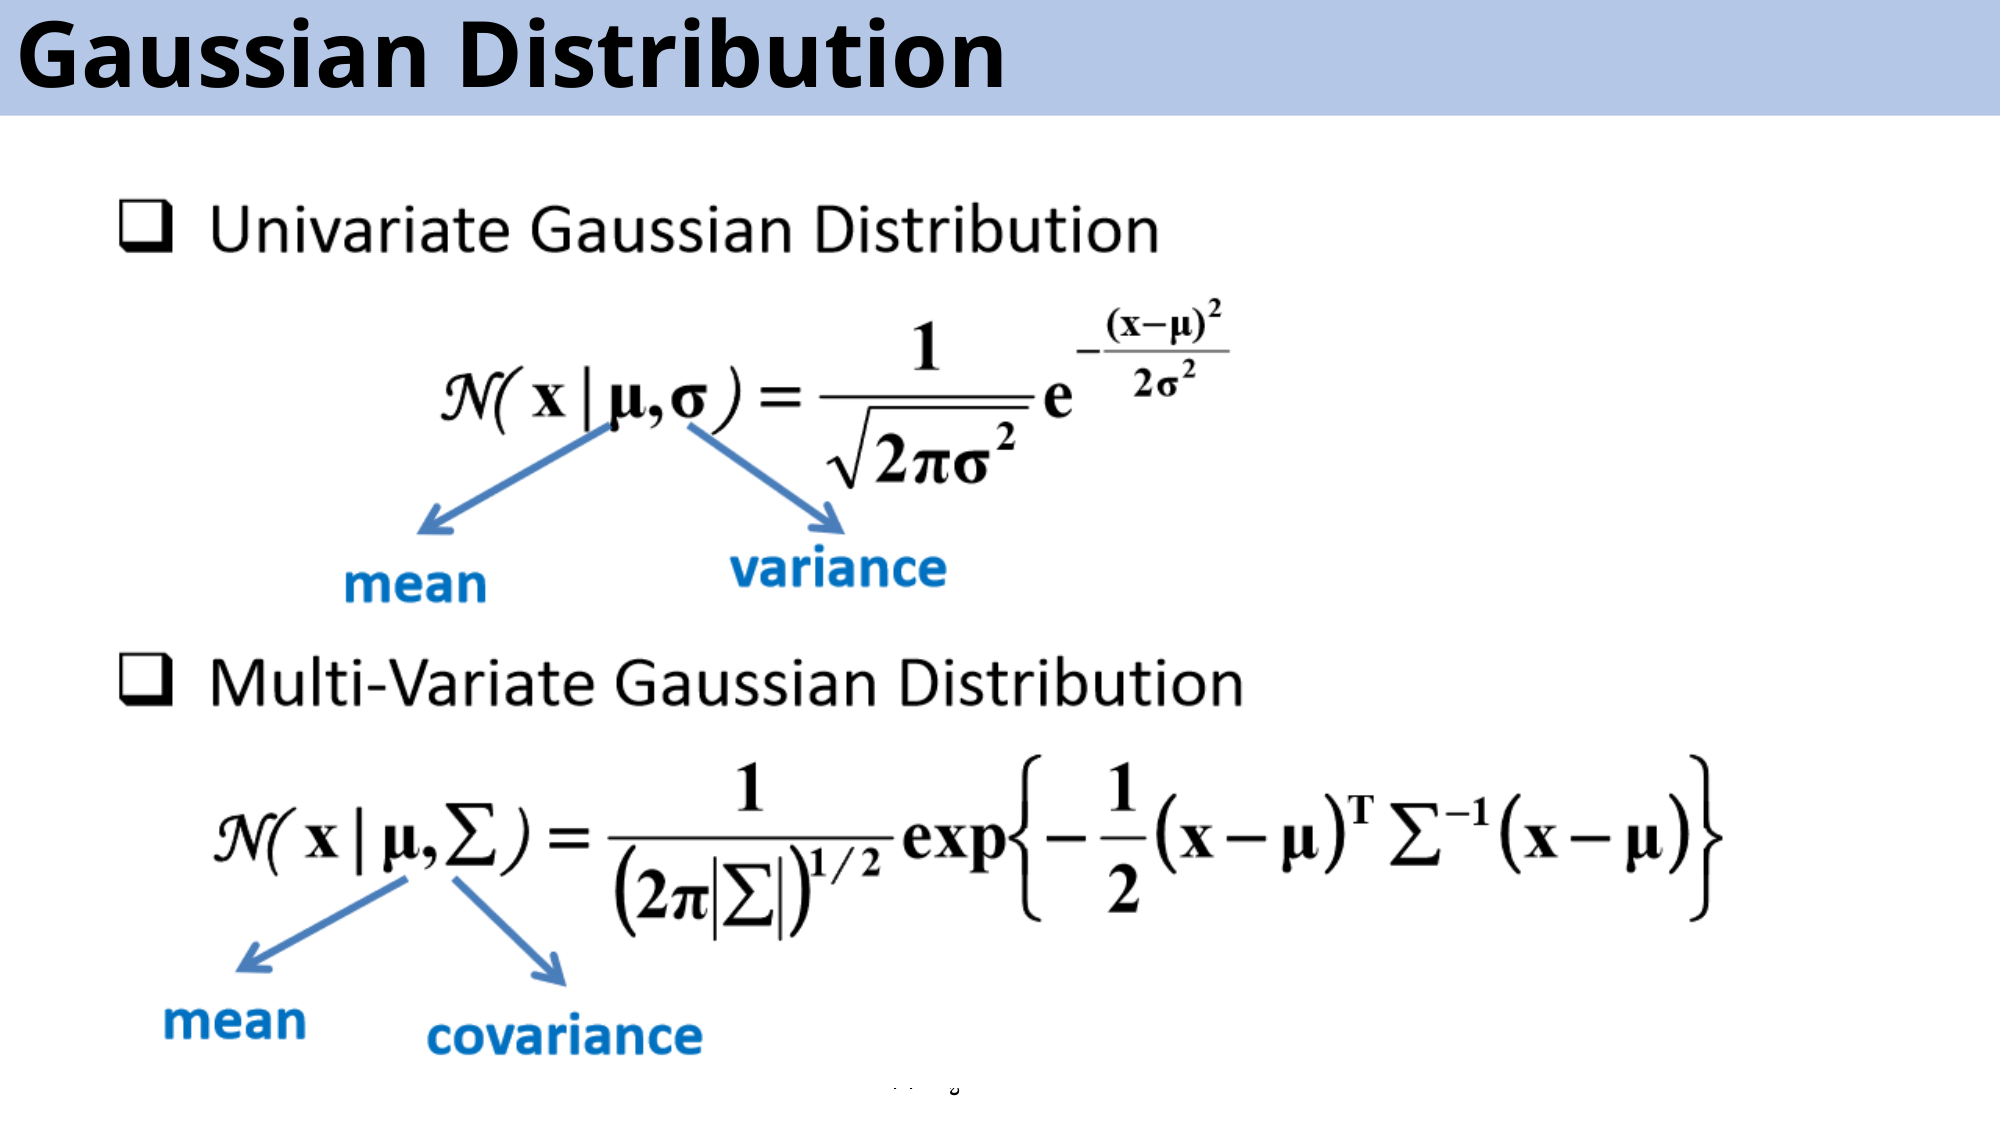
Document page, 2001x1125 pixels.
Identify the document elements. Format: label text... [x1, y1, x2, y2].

footer ಡಾ|| ತ್ಯಾಗರಾಜು ಜಿ.ಎಸ್ [662, 1088, 1338, 1103]
title Gaussian Distribution [0, 0, 2000, 116]
picture [46, 153, 1754, 1088]
